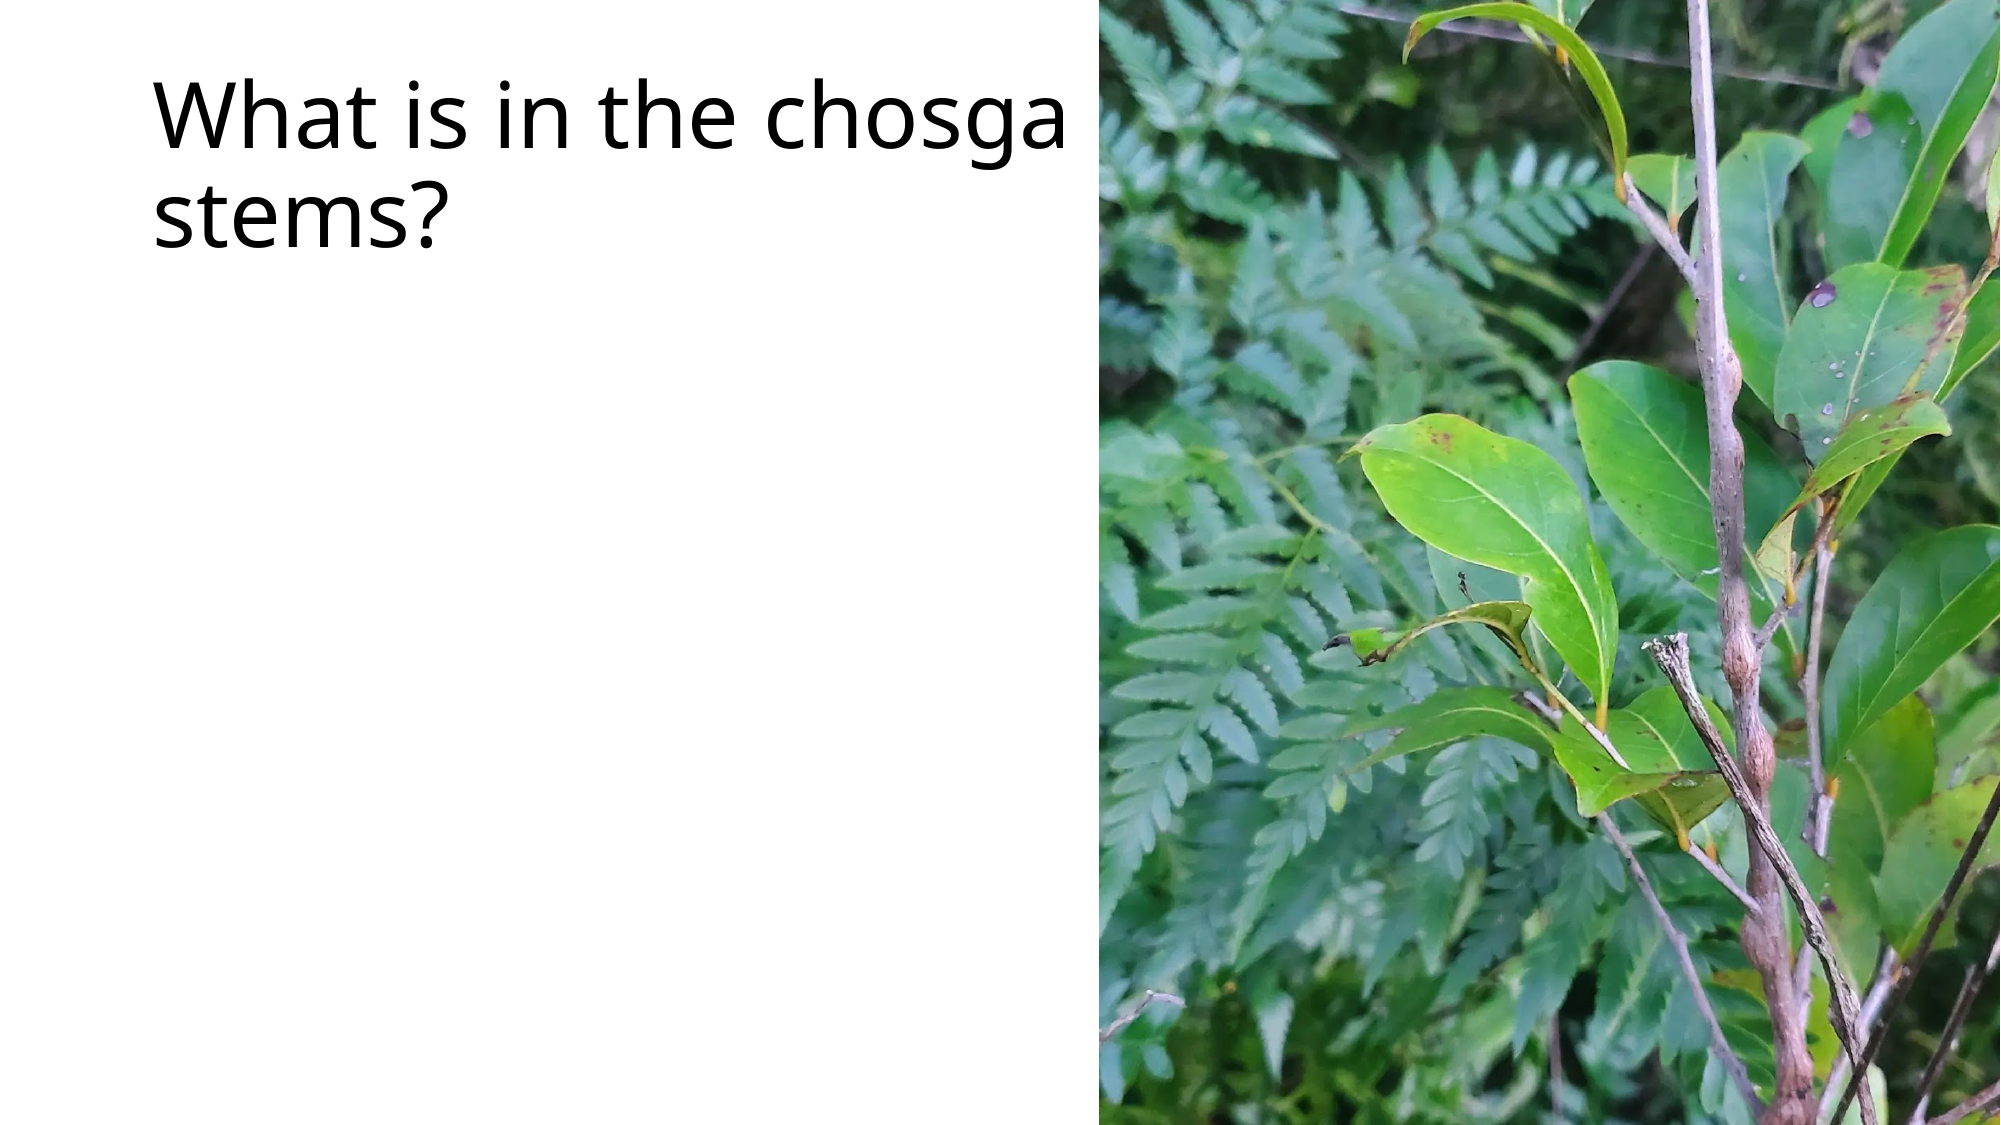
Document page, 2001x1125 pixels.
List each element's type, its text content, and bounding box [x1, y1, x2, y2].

title What is in the chosga stems? [137, 59, 1099, 278]
picture [1099, 0, 2000, 1125]
